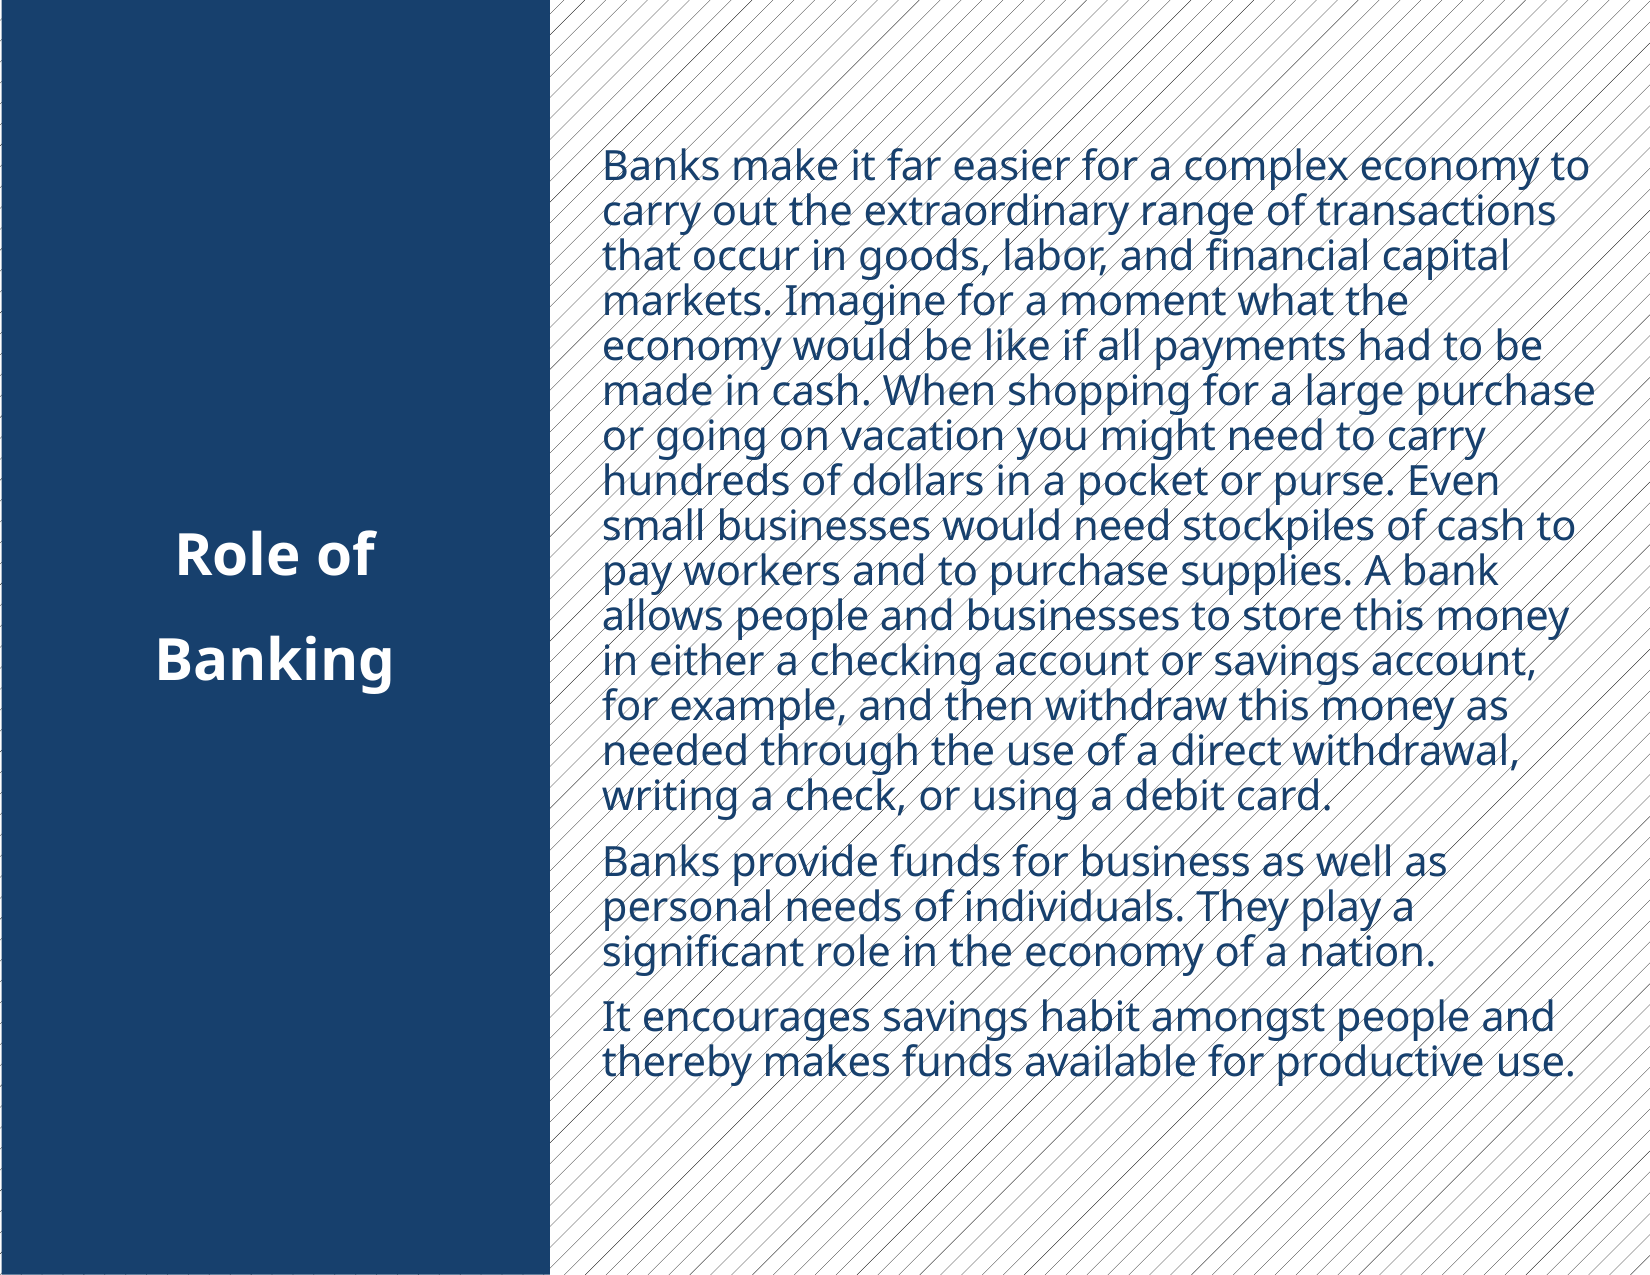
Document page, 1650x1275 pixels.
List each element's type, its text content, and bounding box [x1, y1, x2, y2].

list Banks make it far easier for a complex economy to carry out the extraordinary range of transactions that occur in goods, labor, and financial capital markets. Imagine for a moment what the economy would be like if all payments had to be made in cash. When shopping for a large purchase or going on vacation you might need to carry hundreds of dollars in a pocket or purse. Even small businesses would need stockpiles of cash to pay workers and to purchase supplies. A bank allows people and businesses to store this money in either a checking account or savings account, for example, and then withdraw this money as needed through the use of a direct withdrawal, writing a check, or using a debit card. Banks provide funds for business as well as personal needs of individuals. They play a significant role in the economy of a nation. It encourages savings habit amongst people and thereby makes funds available for productive use. [586, 0, 1613, 1268]
list Role of Banking [37, 474, 513, 1124]
